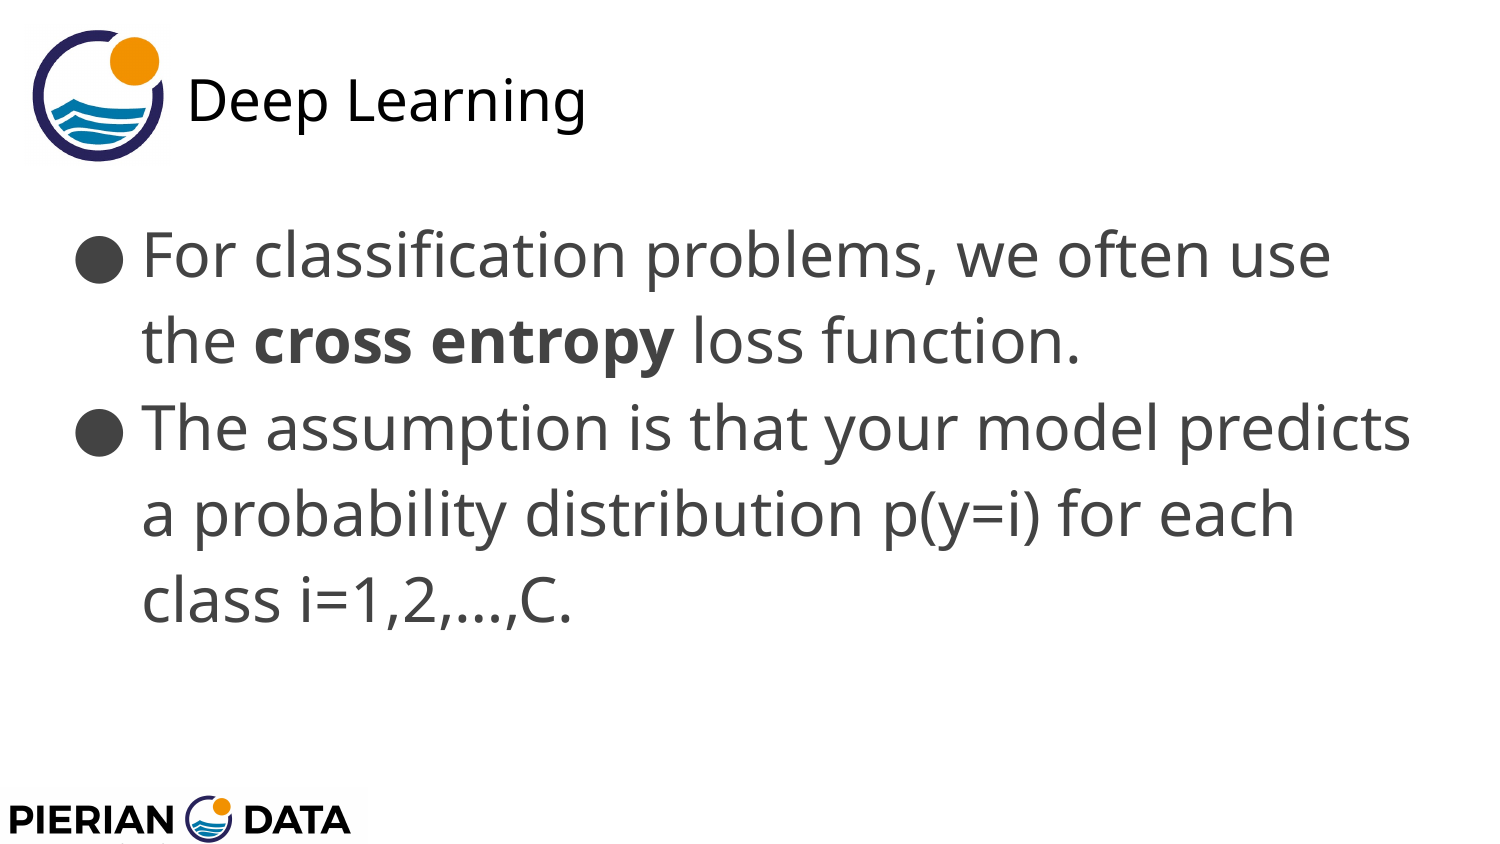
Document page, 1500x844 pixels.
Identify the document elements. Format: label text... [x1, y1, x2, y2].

list For classification problems, we often use the cross entropy loss function. The assumption is that your model predicts a probability distribution p(y=i) for each class i=1,2,…,C. [51, 189, 1449, 655]
title Deep Learning [176, 48, 1449, 143]
picture [24, 24, 172, 167]
picture [0, 787, 368, 844]
